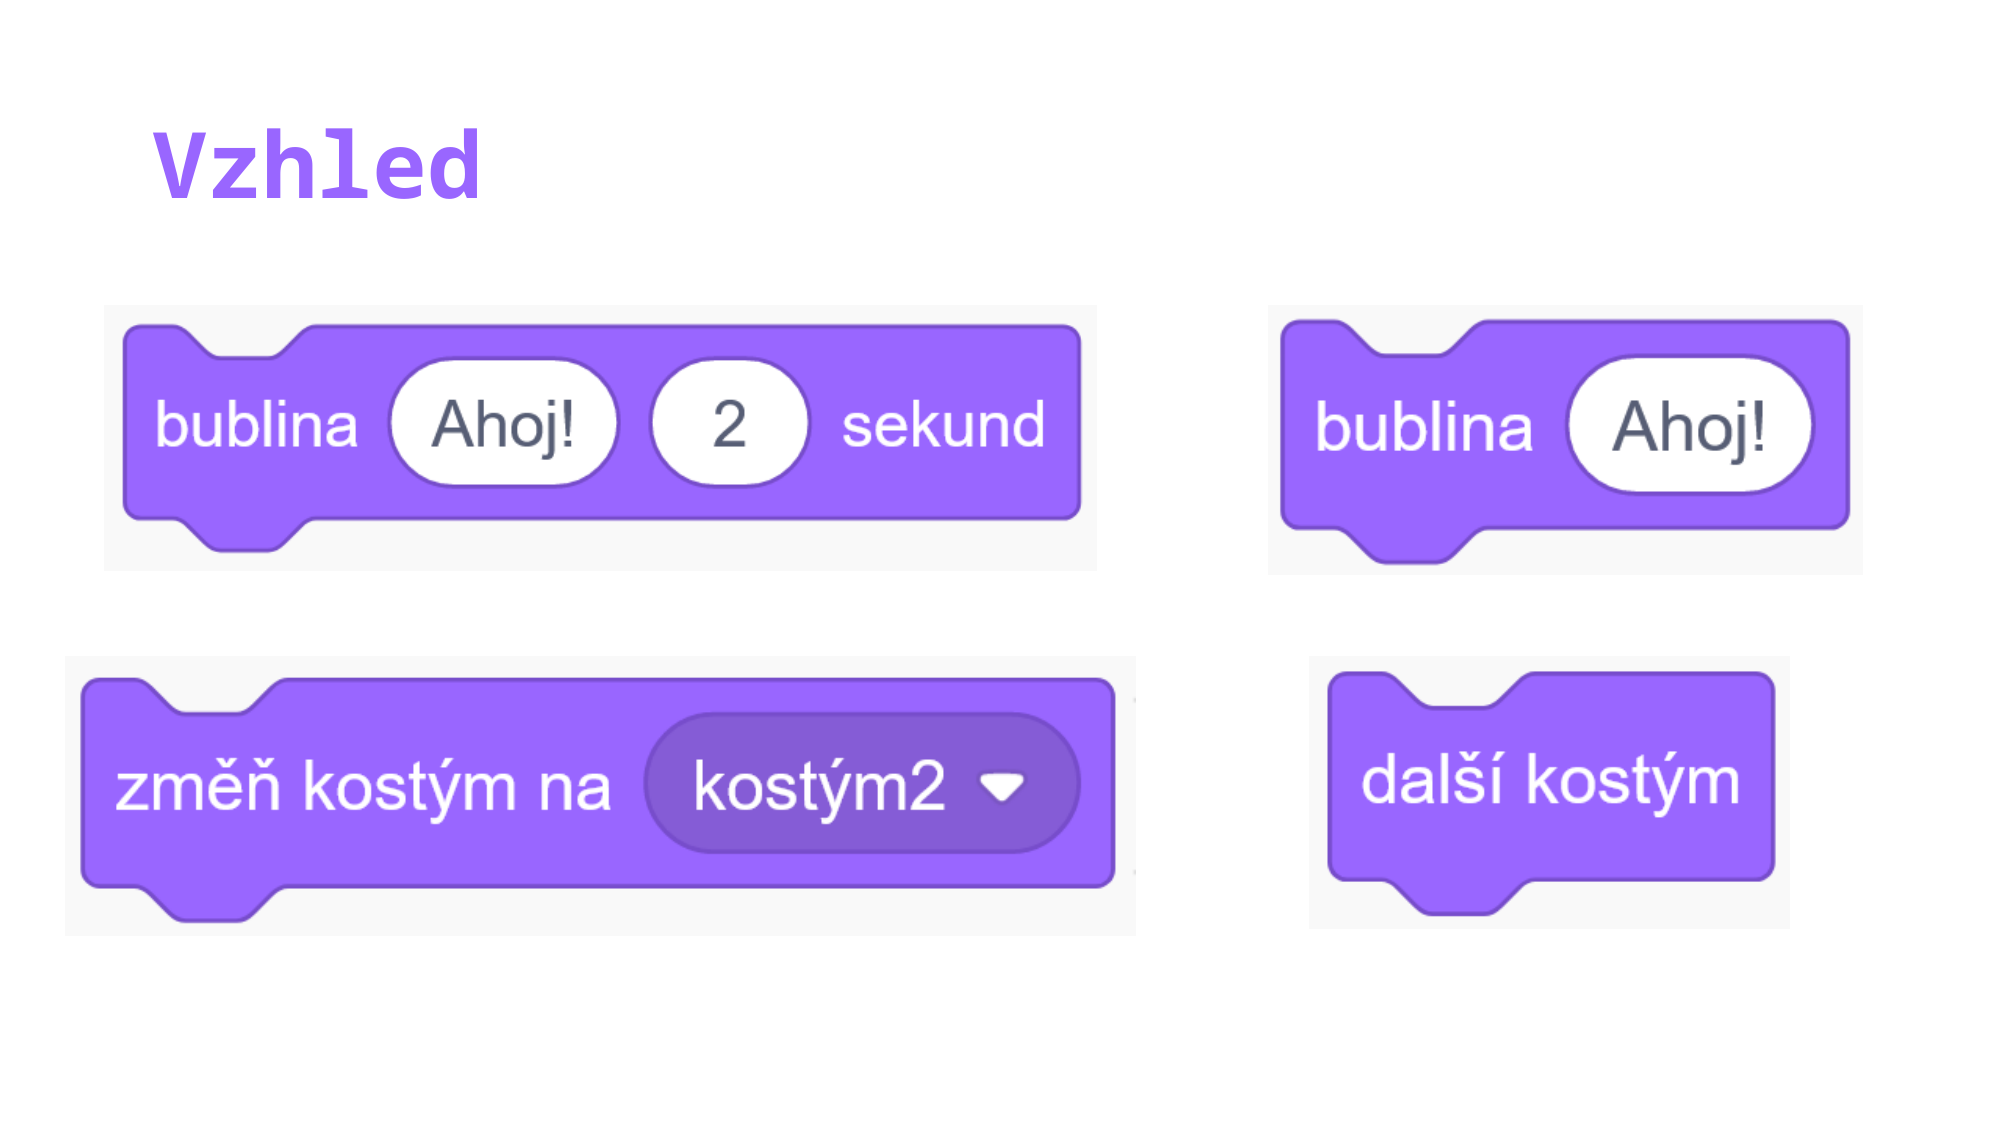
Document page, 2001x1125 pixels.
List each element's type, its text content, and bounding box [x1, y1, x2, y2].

picture [1268, 305, 1863, 575]
picture [65, 656, 1136, 936]
picture [1309, 656, 1790, 929]
title Vzhled [137, 59, 1863, 278]
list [104, 305, 1097, 571]
